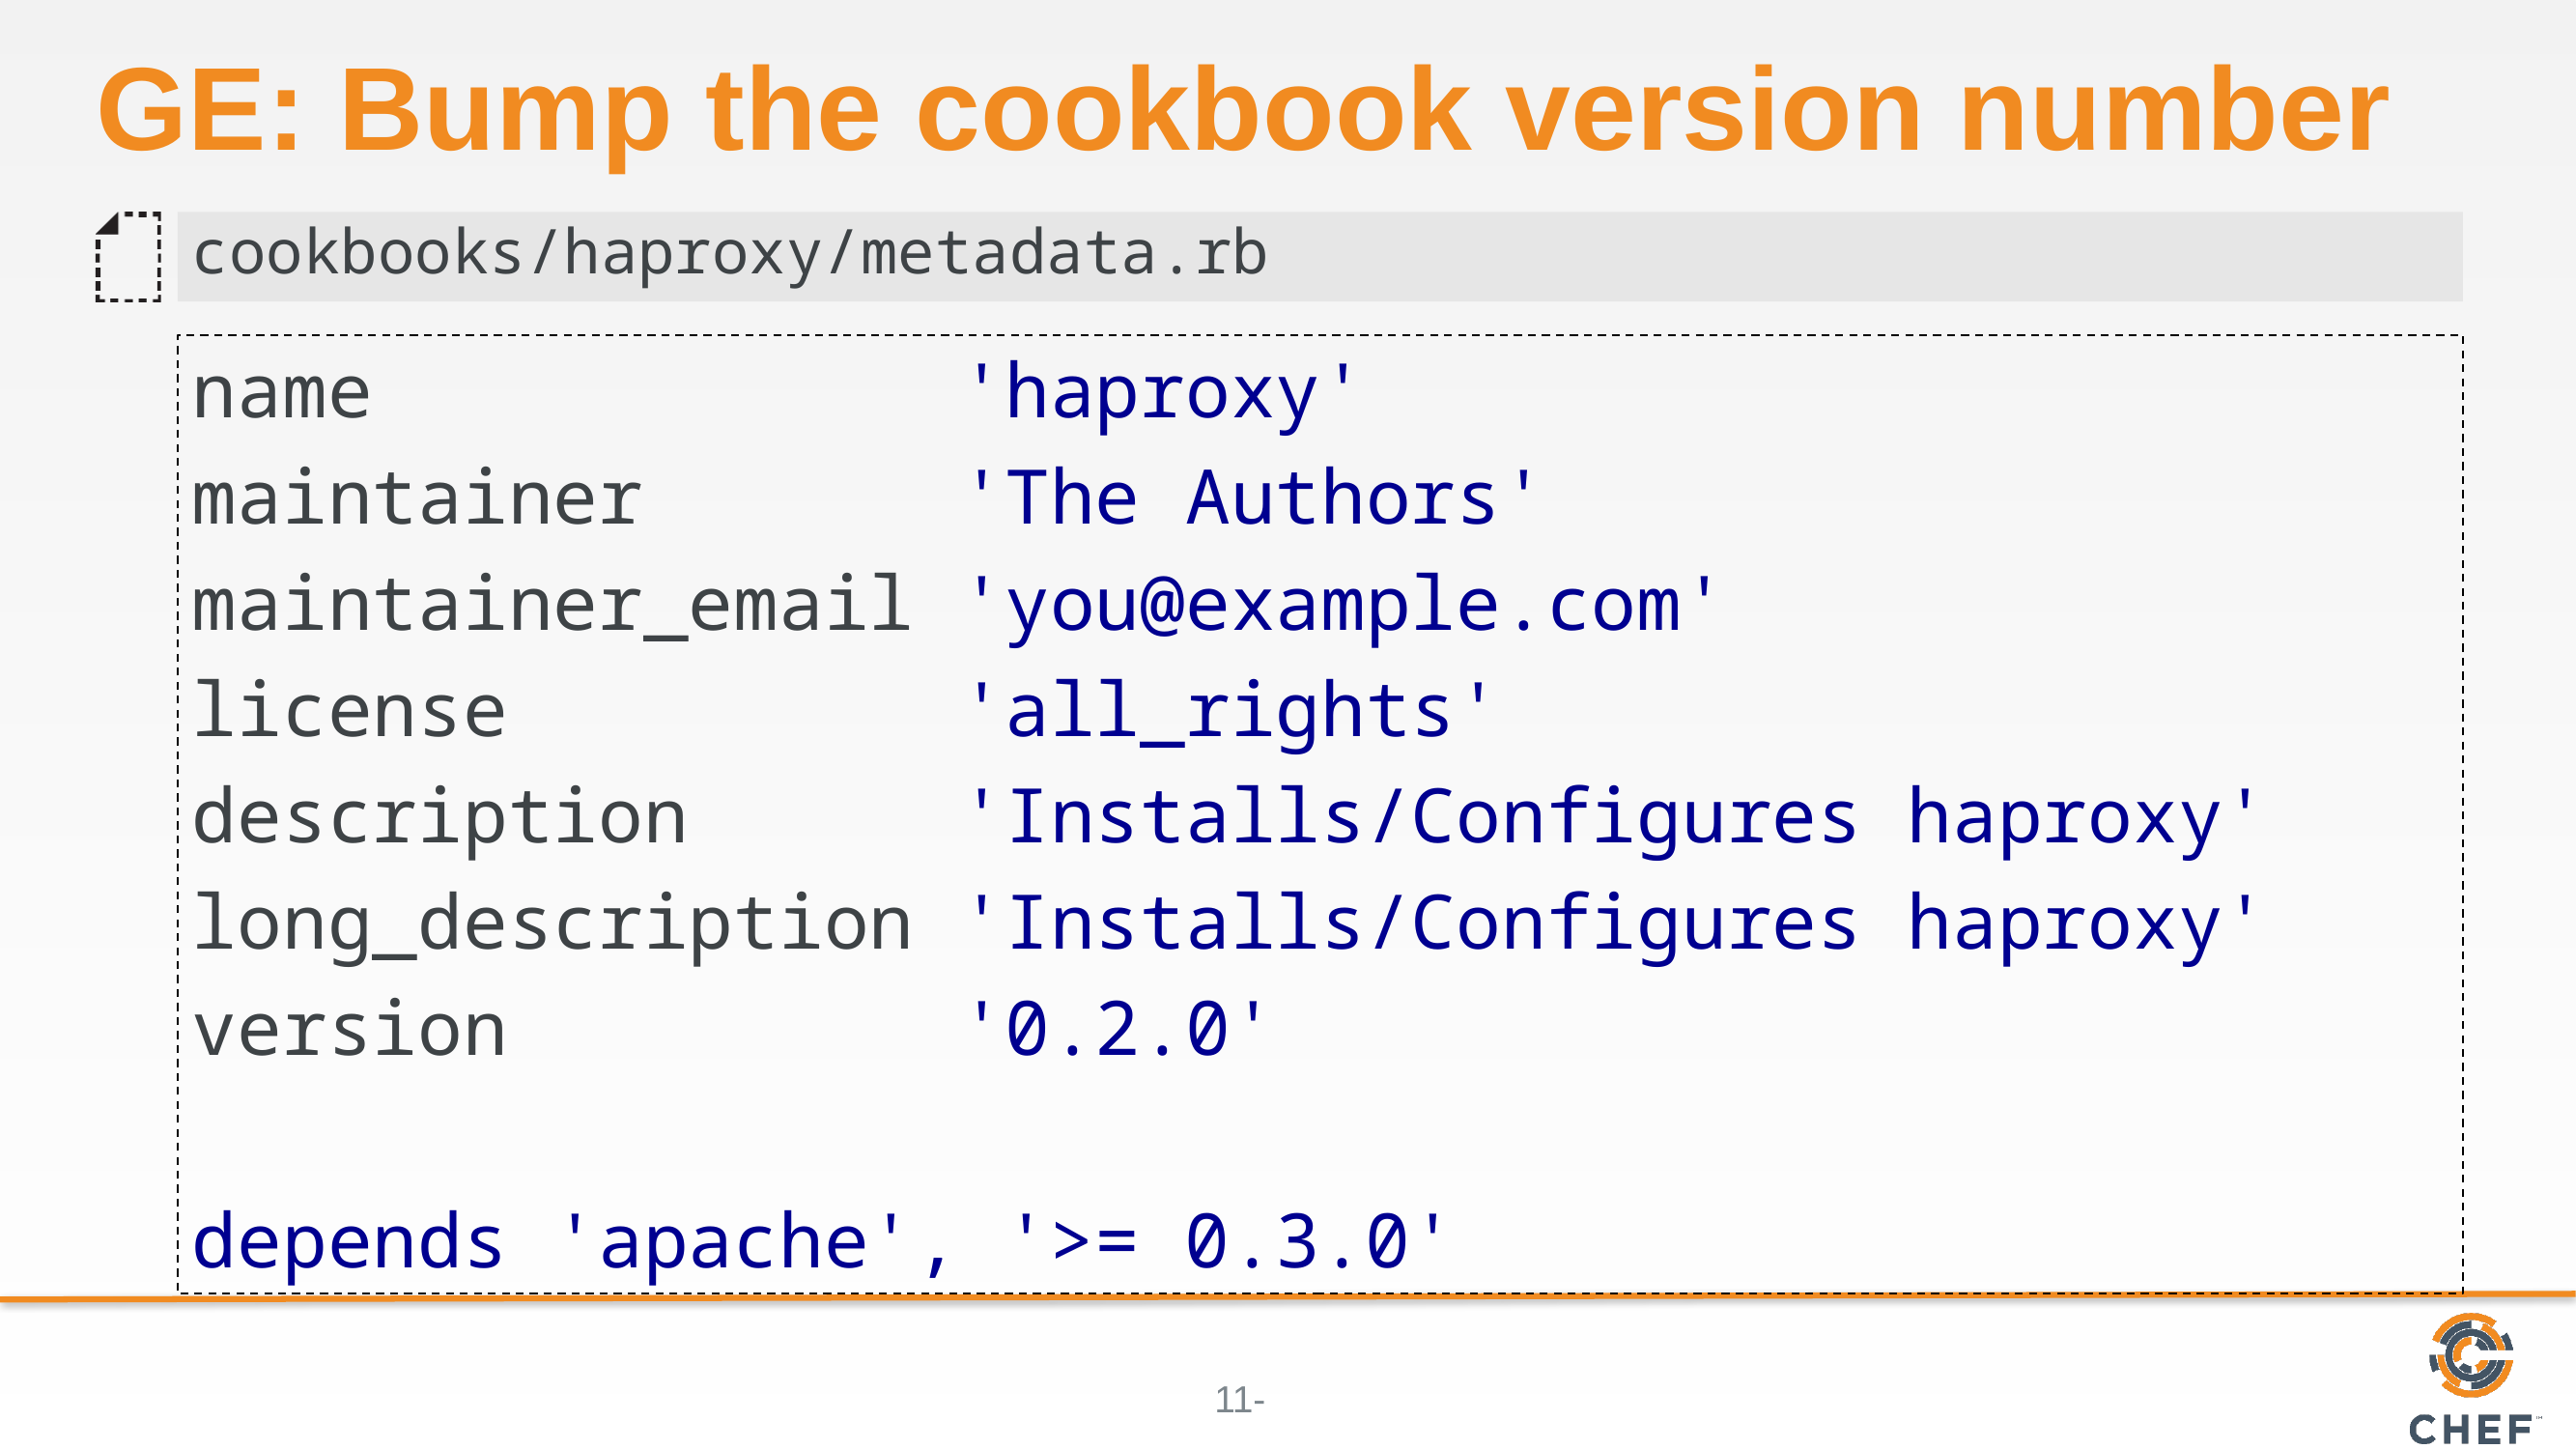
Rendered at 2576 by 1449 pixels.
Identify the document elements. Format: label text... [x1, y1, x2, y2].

list cookbooks/haproxy/metadata.rb [177, 212, 2463, 302]
title GE: Bump the cookbook version number [96, 48, 2463, 180]
list name 'haproxy' maintainer 'The Authors' maintainer_email 'you@example.com' license 'all_rights' description 'Installs/Configures haproxy' long_description 'Installs/Configures haproxy' version '0.2.0' depends 'apache', '>= 0.3.0' [177, 334, 2464, 1294]
picture [2399, 1297, 2550, 1449]
